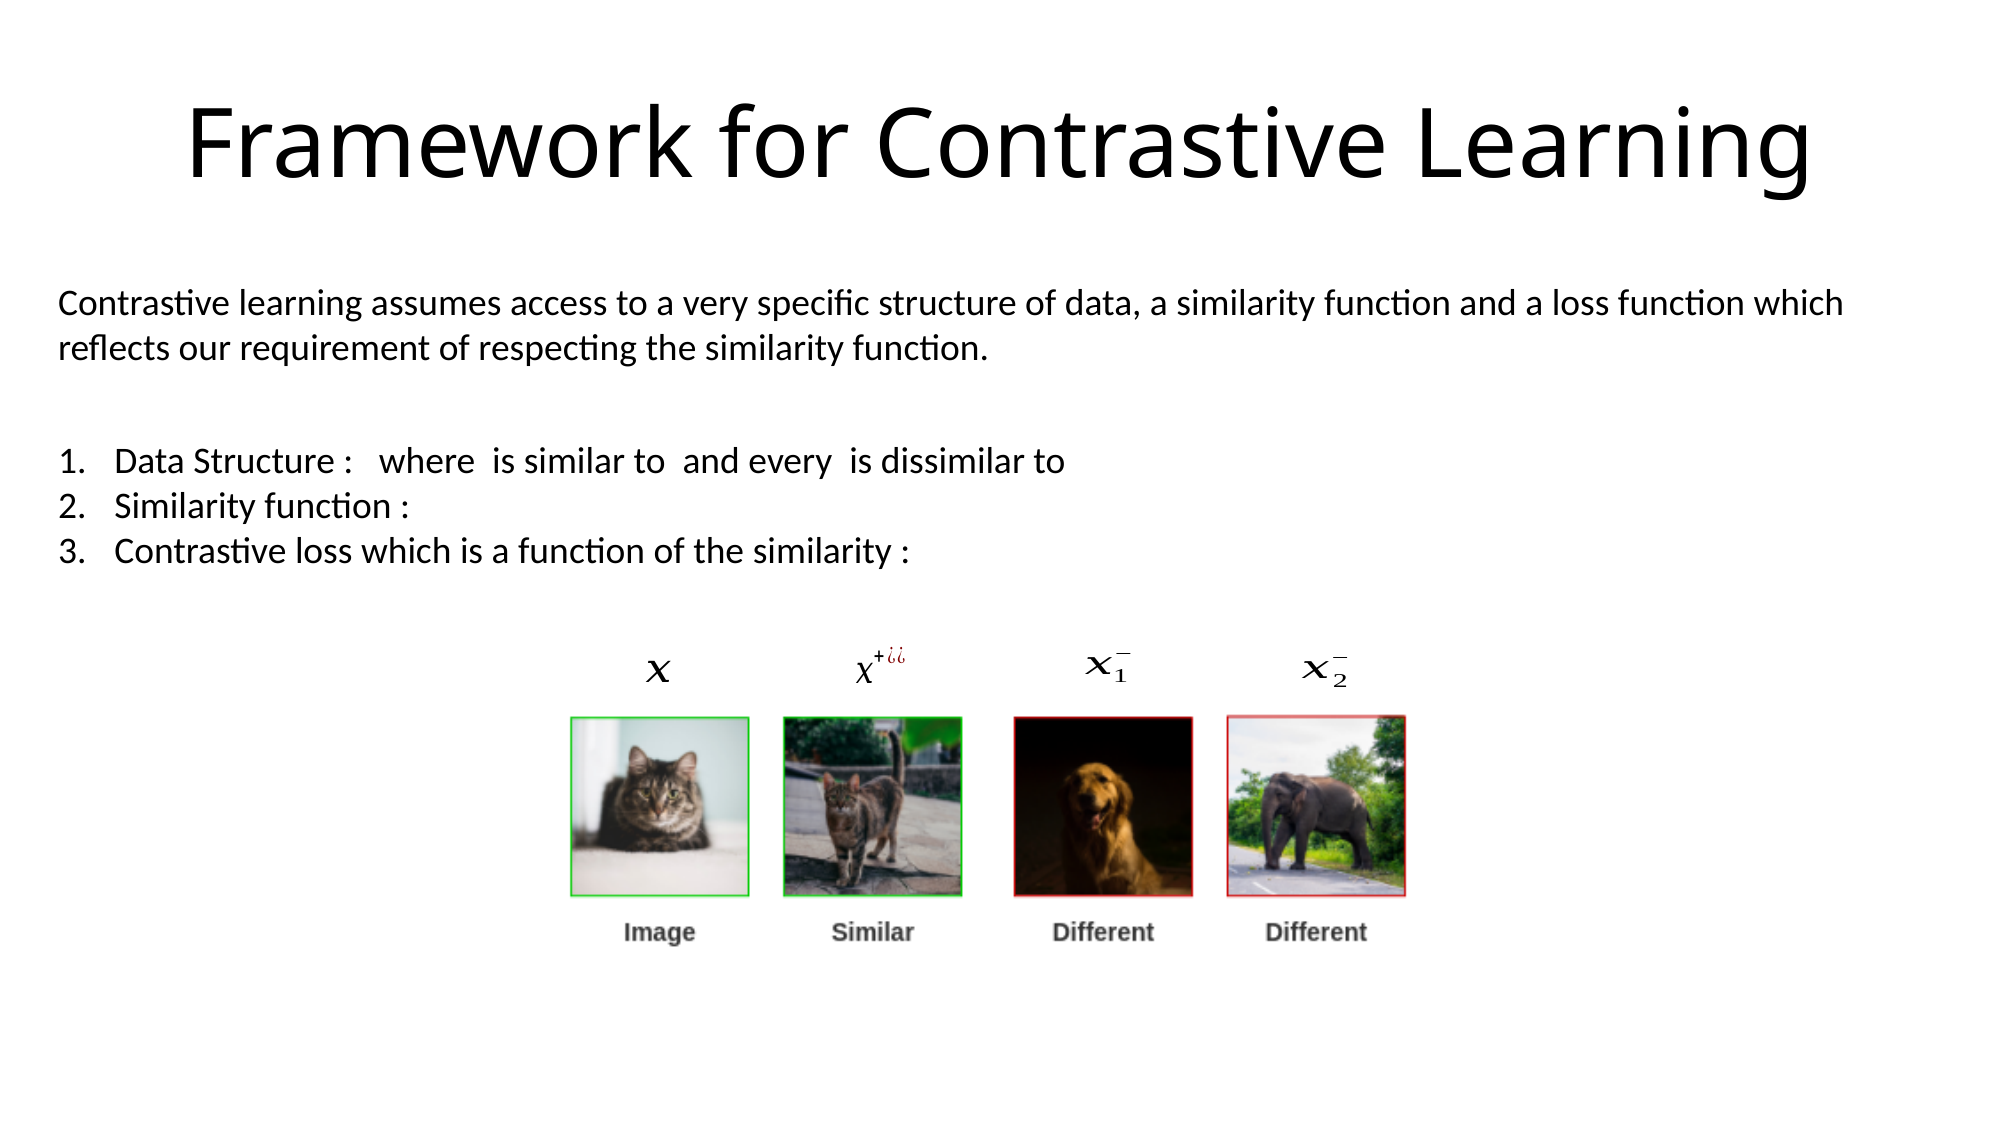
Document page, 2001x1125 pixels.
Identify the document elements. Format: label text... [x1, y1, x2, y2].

title Framework for Contrastive Learning [146, 69, 1854, 206]
picture [560, 701, 1440, 952]
